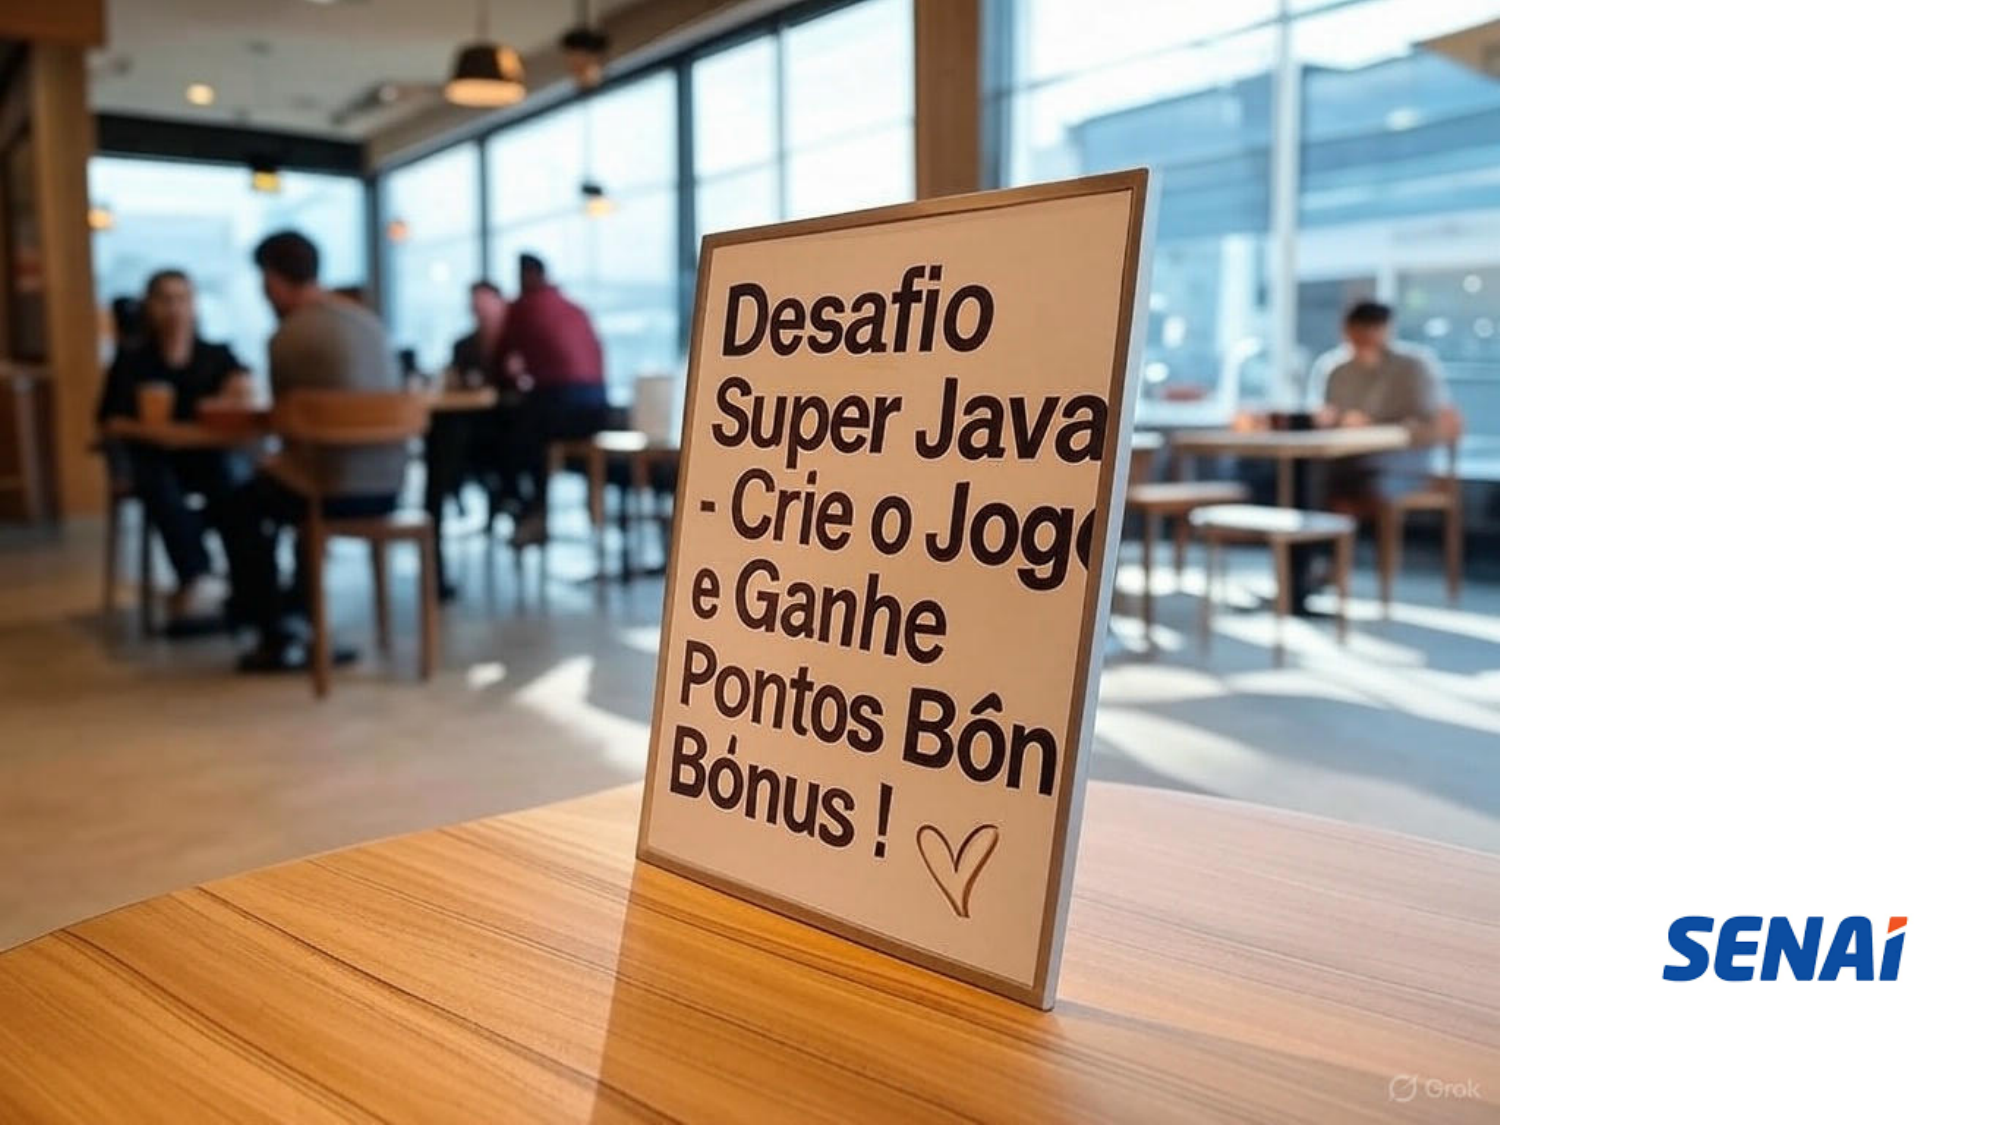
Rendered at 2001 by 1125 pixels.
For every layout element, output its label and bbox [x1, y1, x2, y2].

picture [1609, 773, 1962, 1125]
picture [0, 0, 1500, 1125]
